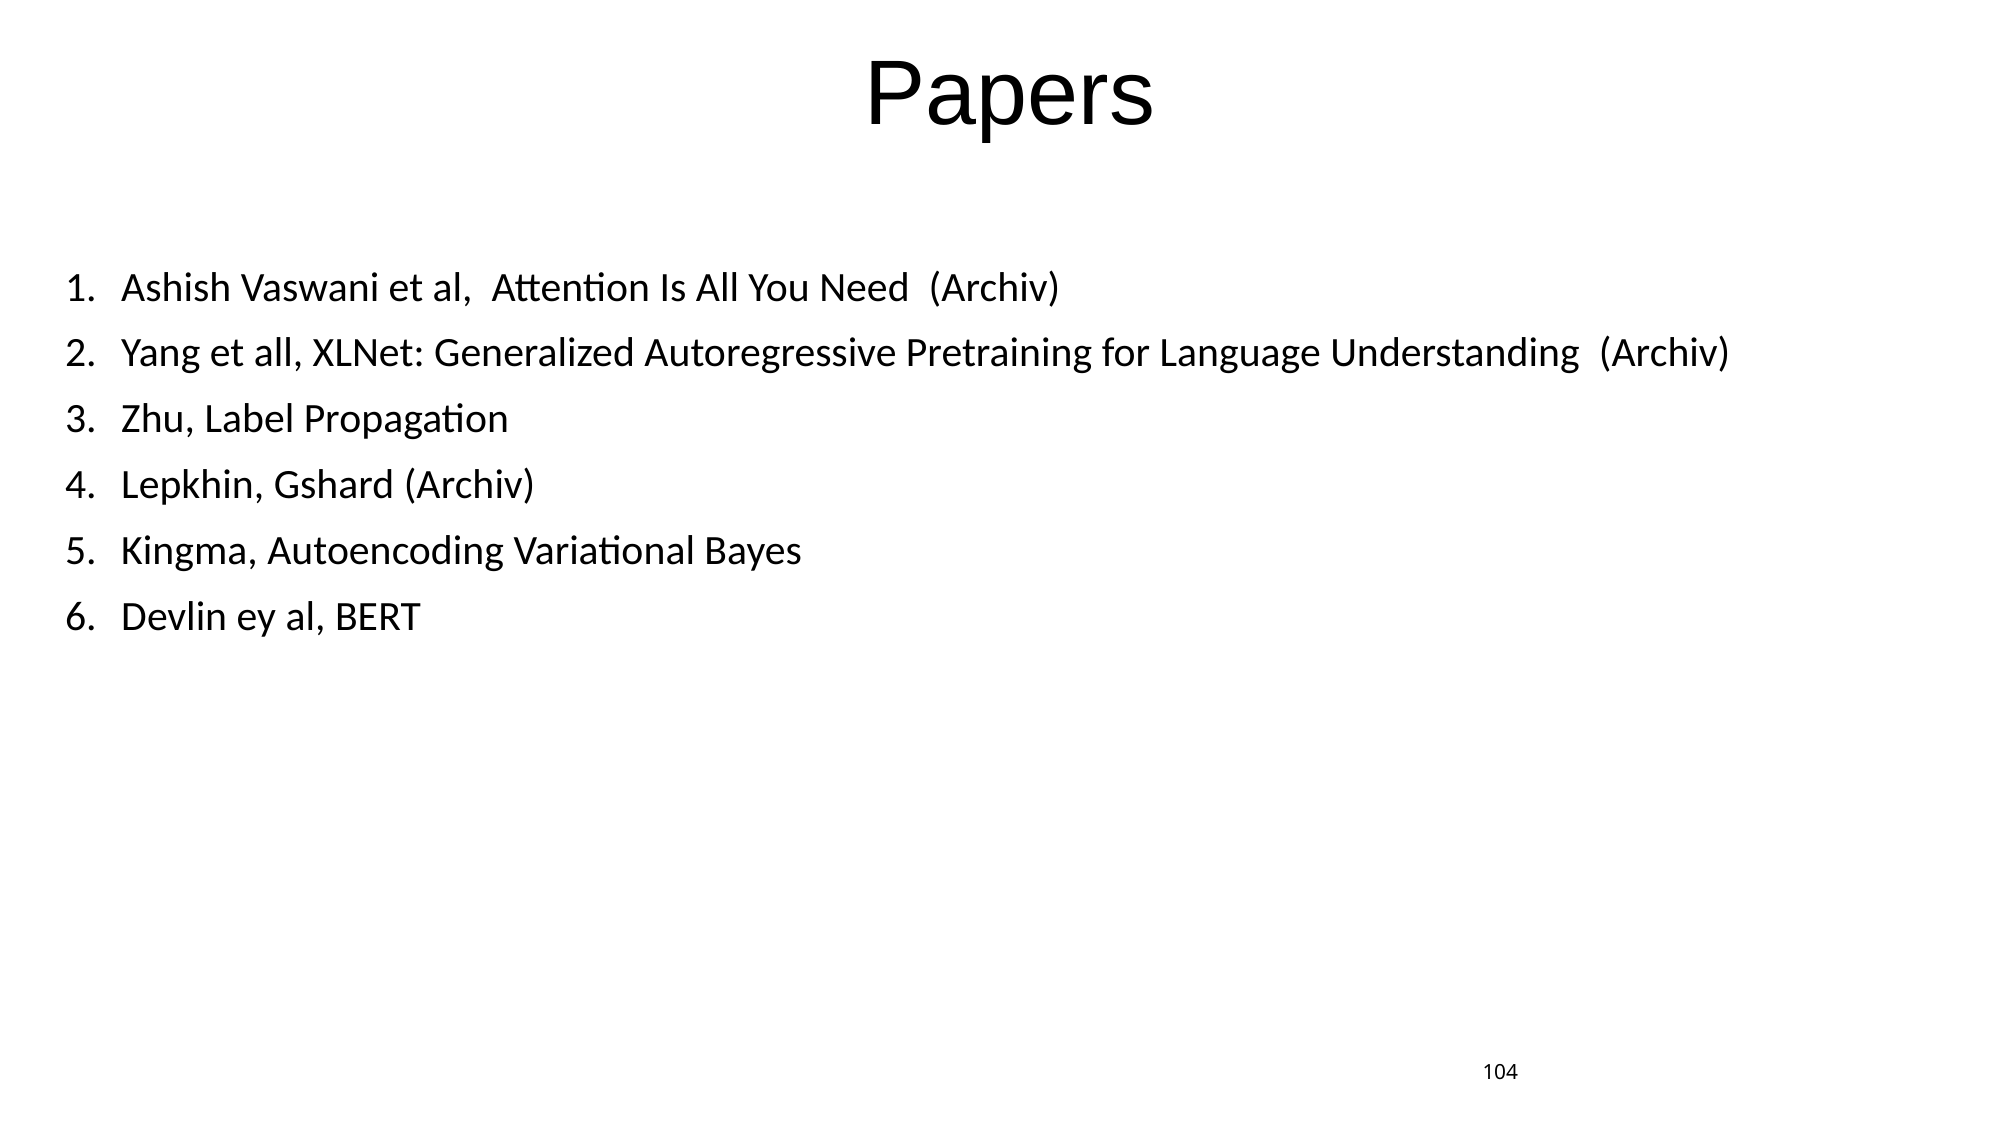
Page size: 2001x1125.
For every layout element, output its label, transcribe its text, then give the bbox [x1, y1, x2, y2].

list Ashish Vaswani et al, Attention Is All You Need (Archiv) Yang et all, XLNet: Generalized Autoregressive Pretraining for Language Understanding (Archiv) Zhu, Label Propagation Lepkhin, Gshard (Archiv) Kingma, Autoencoding Variational Bayes Devlin ey al, BERT [50, 257, 1950, 1081]
slide_number 104 [1325, 1042, 1675, 1103]
title Papers [69, 23, 1950, 166]
